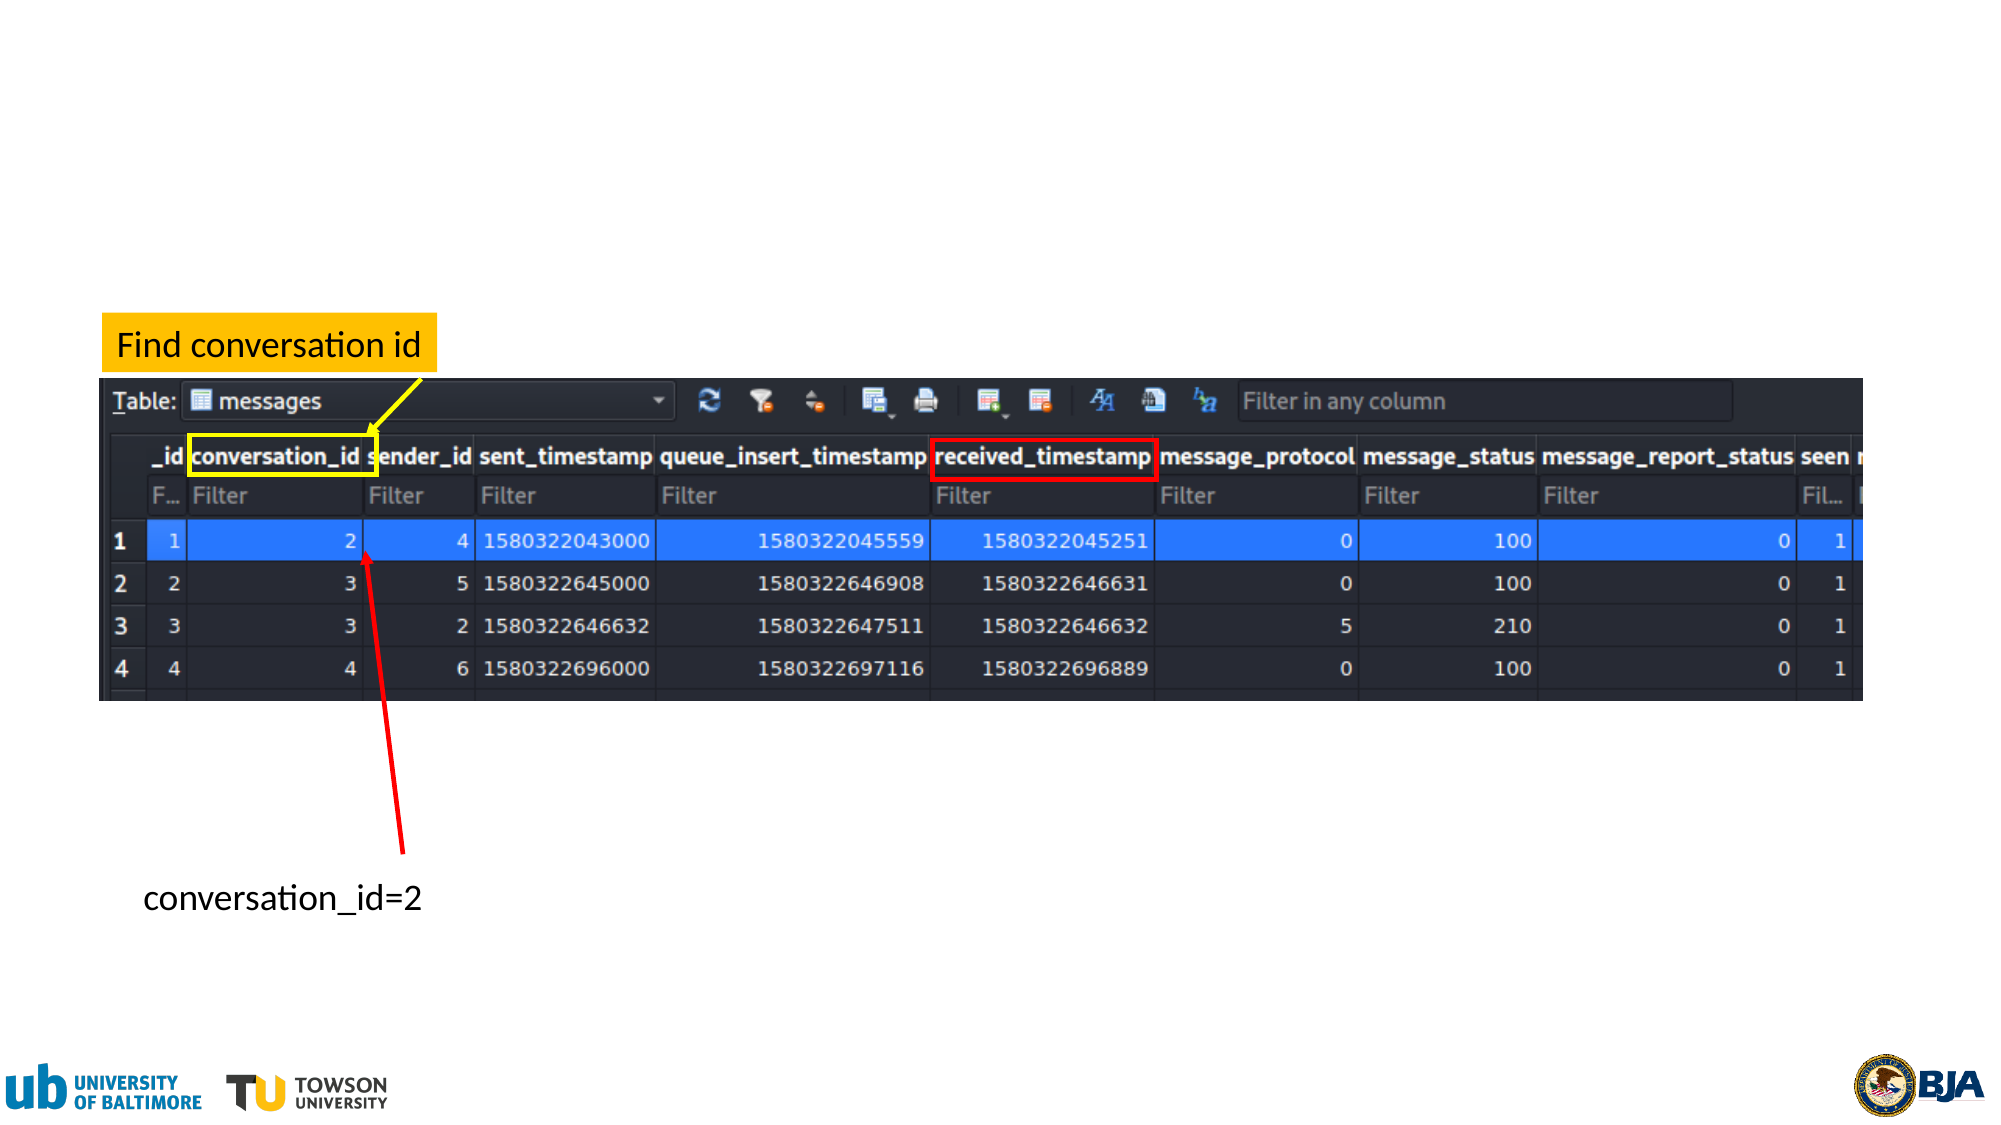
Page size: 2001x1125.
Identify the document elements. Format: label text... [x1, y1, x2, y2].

picture [0, 1031, 407, 1125]
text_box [365, 378, 422, 438]
picture [1854, 1054, 1986, 1117]
text_box conversation_id=2 [128, 866, 438, 926]
text_box Find conversation id [102, 312, 438, 373]
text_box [365, 550, 404, 855]
picture [99, 378, 1863, 701]
